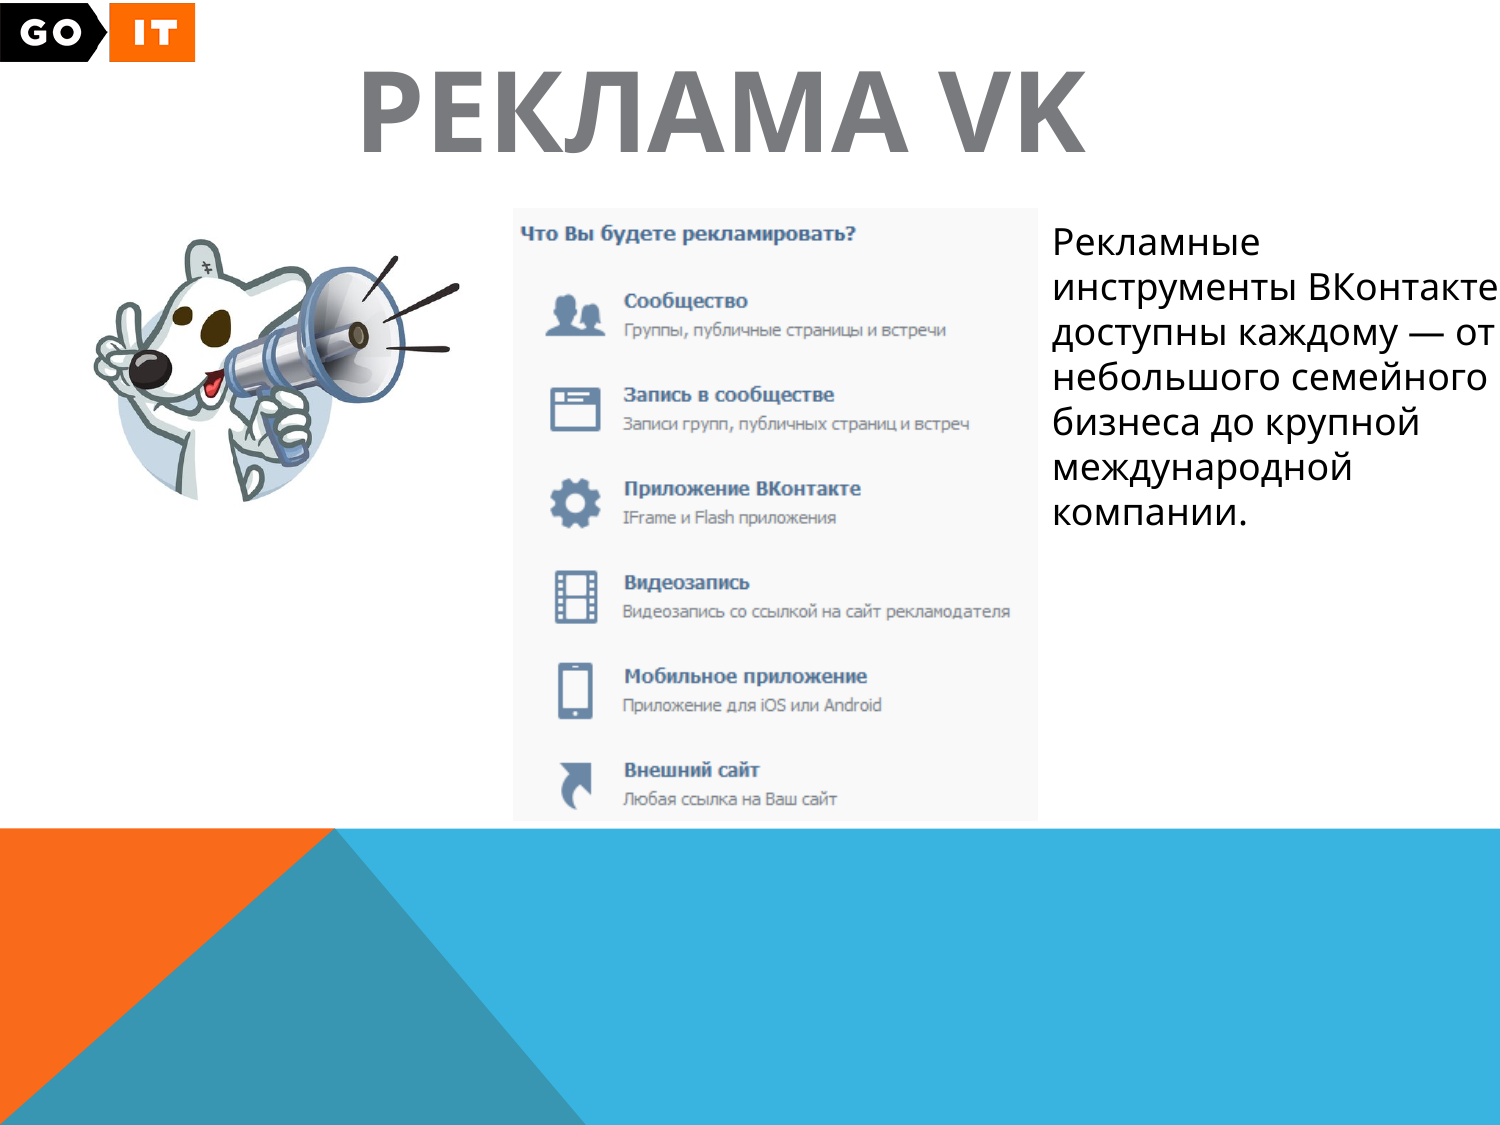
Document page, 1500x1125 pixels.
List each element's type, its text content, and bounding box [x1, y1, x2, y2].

picture [513, 207, 1038, 821]
text_box [0, 0, 196, 130]
picture [64, 207, 498, 528]
text_box Рекламные инструменты ВКонтакте доступны каждому — от небольшого семейного бизнеса до крупной международной компании. [1041, 210, 1500, 541]
text_box Реклама VK [339, 32, 1102, 183]
